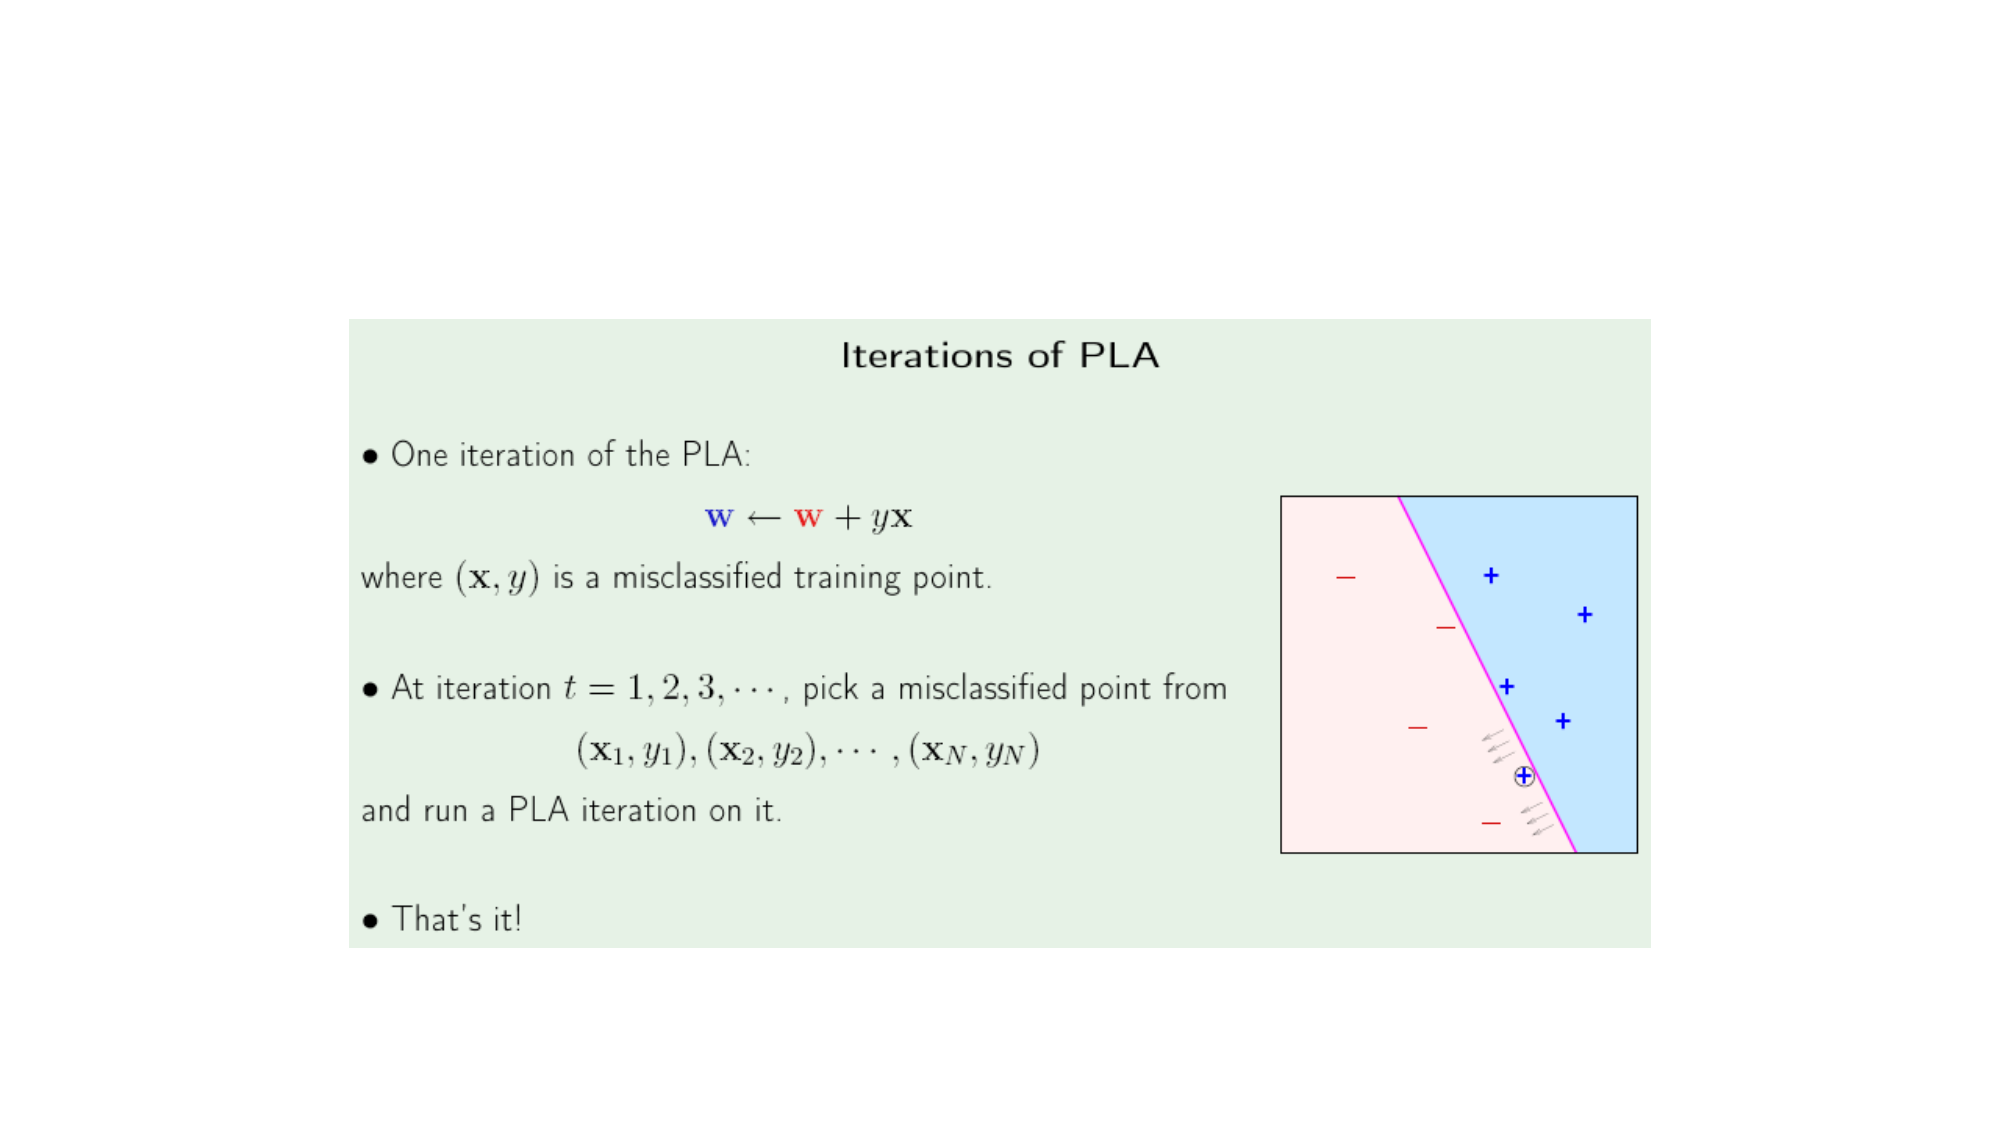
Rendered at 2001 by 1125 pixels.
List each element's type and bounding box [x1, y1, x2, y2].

list [349, 319, 1651, 948]
